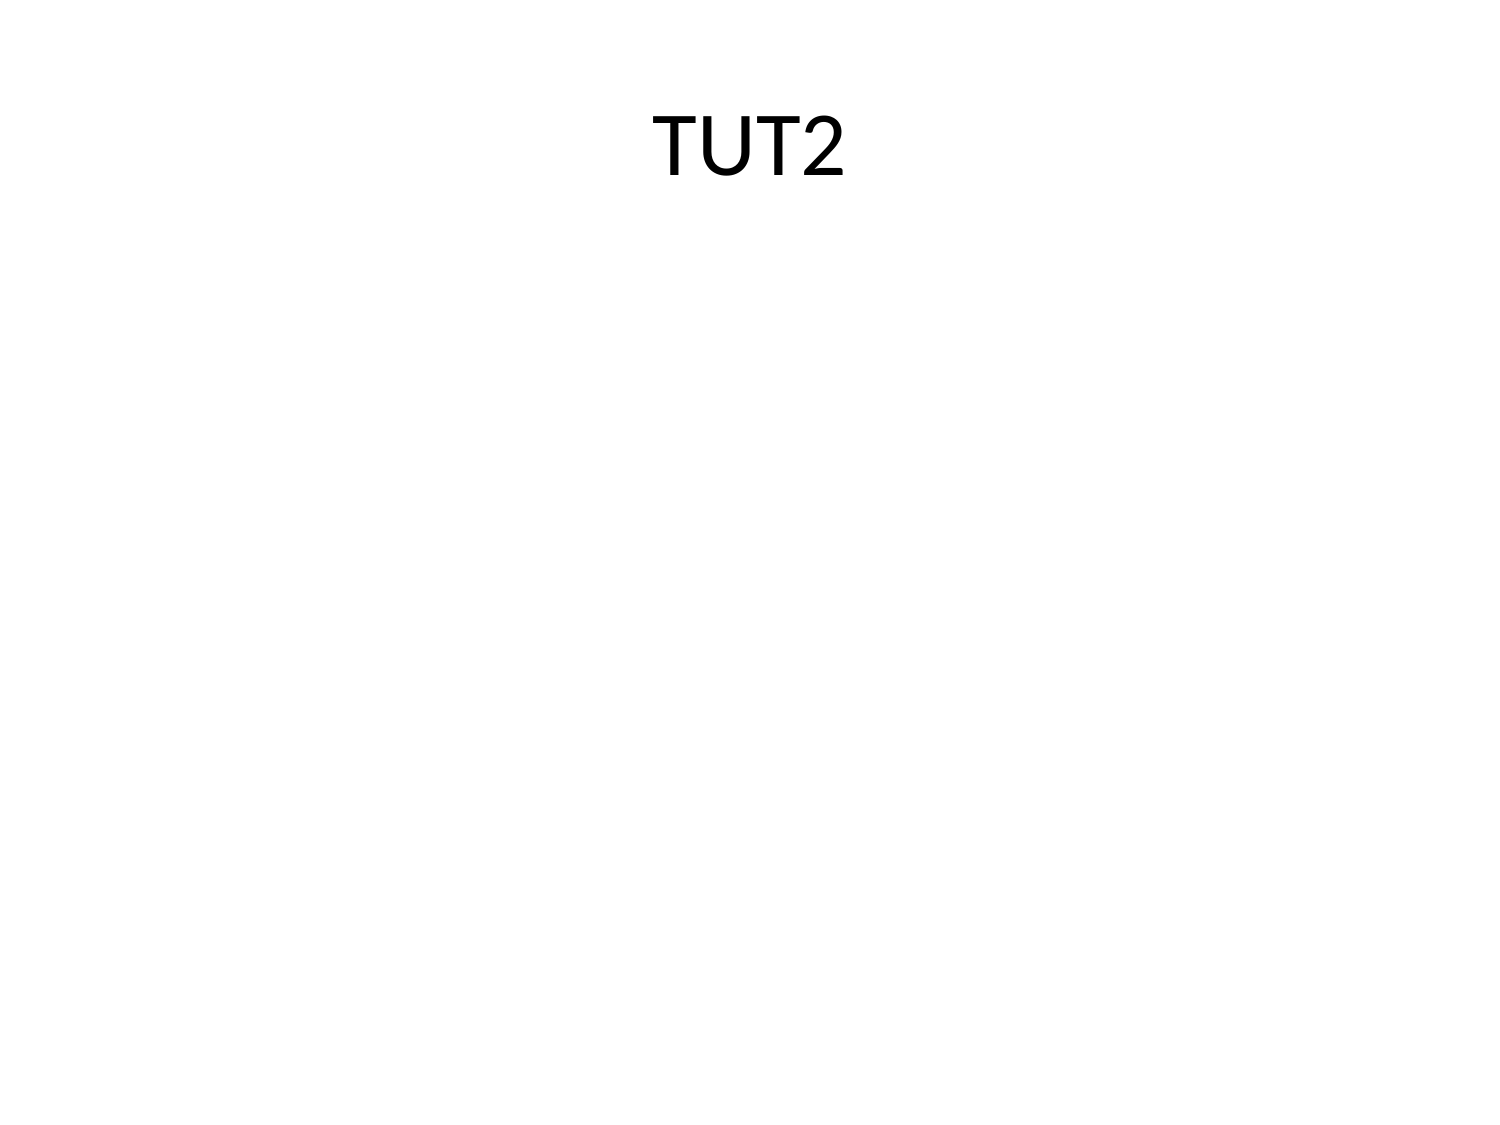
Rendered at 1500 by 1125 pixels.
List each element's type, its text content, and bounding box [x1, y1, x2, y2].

title TUT2 [75, 45, 1425, 233]
